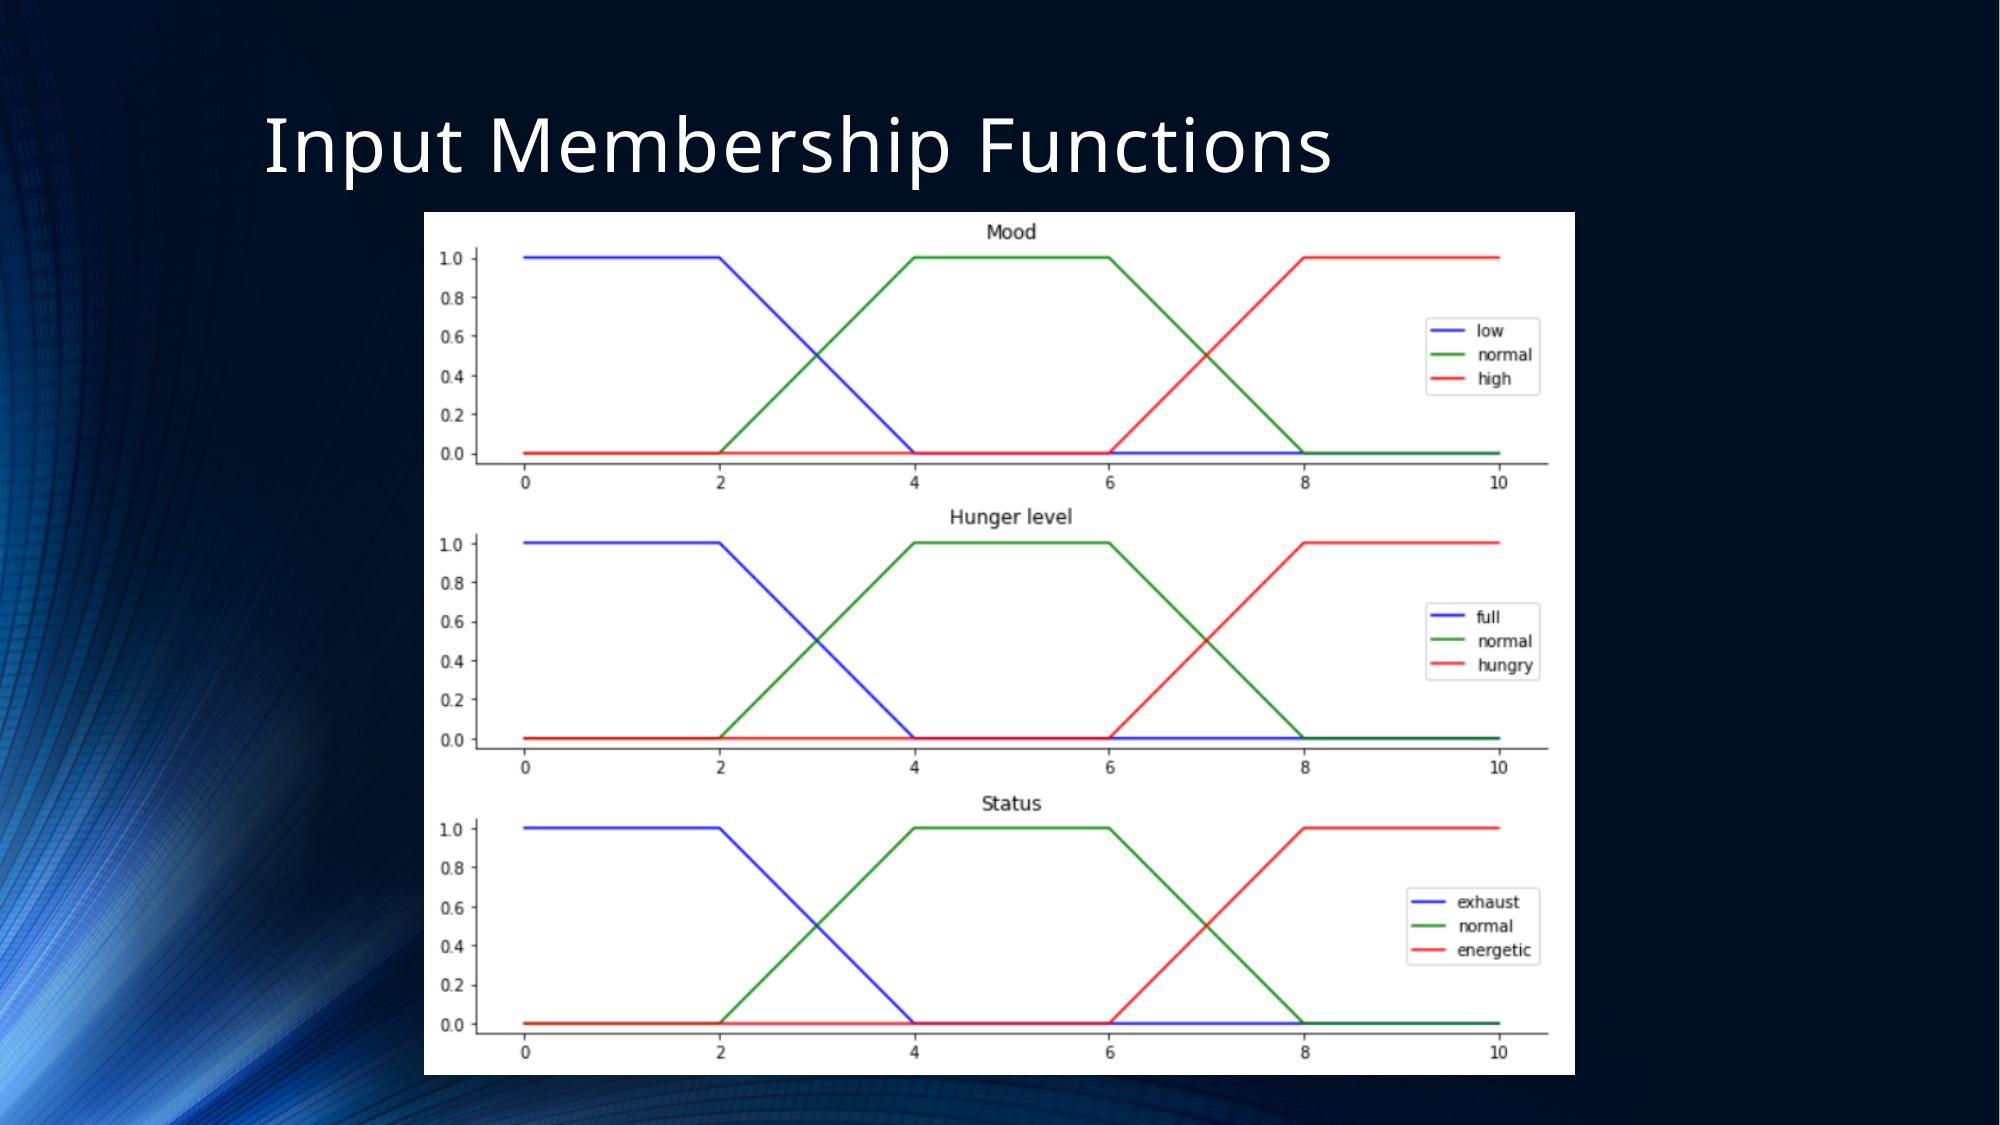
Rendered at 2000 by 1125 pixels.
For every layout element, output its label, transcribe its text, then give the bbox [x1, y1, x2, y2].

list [424, 212, 1575, 1075]
title Input Membership Functions [249, 99, 1750, 238]
picture [0, 0, 2000, 1125]
